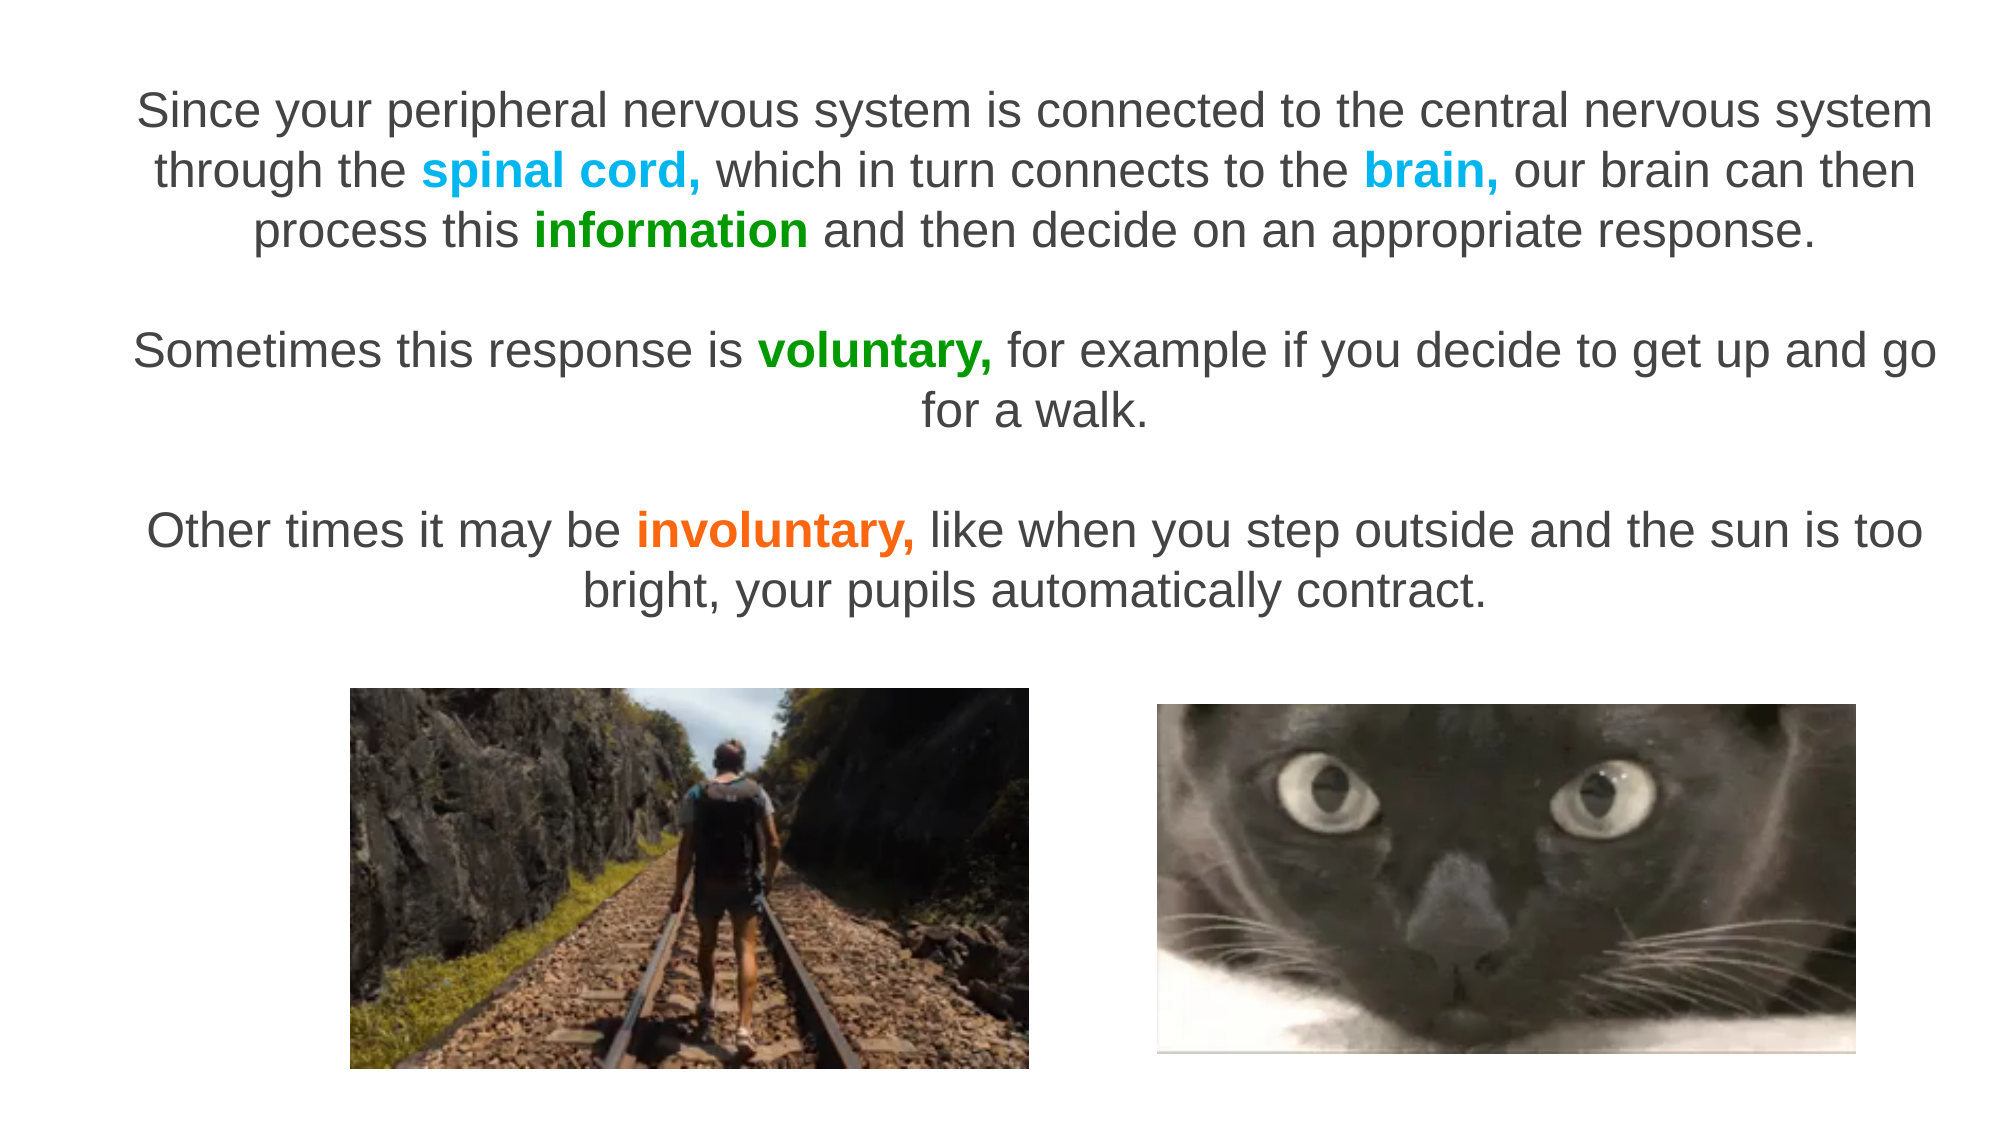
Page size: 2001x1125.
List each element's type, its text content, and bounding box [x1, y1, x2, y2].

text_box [1156, 704, 1857, 1055]
text_box Since your peripheral nervous system is connected to the central nervous system through the spinal cord, which in turn connects to the brain, our brain can then process this information and then decide on an appropriate response. Sometimes this response is voluntary, for example if you decide to get up and go for a walk. Other times it may be involuntary, like when you step outside and the sun is too bright, your pupils automatically contract. [110, 69, 1961, 625]
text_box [349, 687, 1030, 1070]
